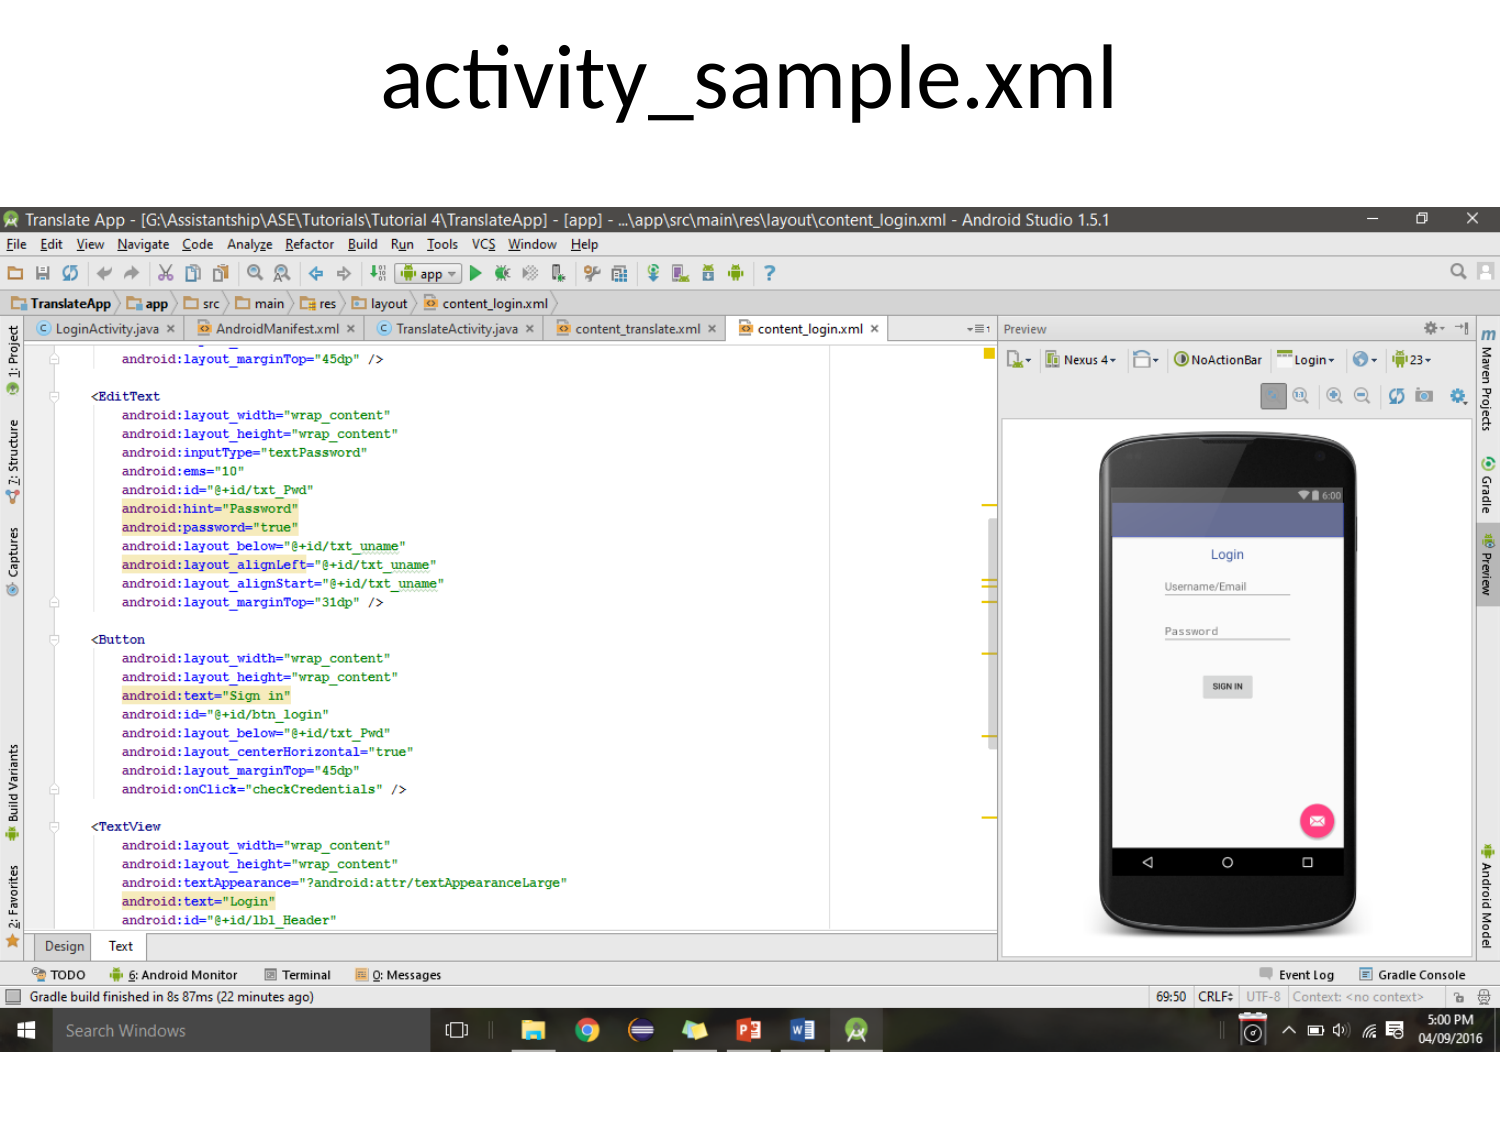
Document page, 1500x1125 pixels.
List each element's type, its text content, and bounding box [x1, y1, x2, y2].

text_box activity_sample.xml [0, 0, 1500, 143]
picture [0, 207, 1500, 1052]
